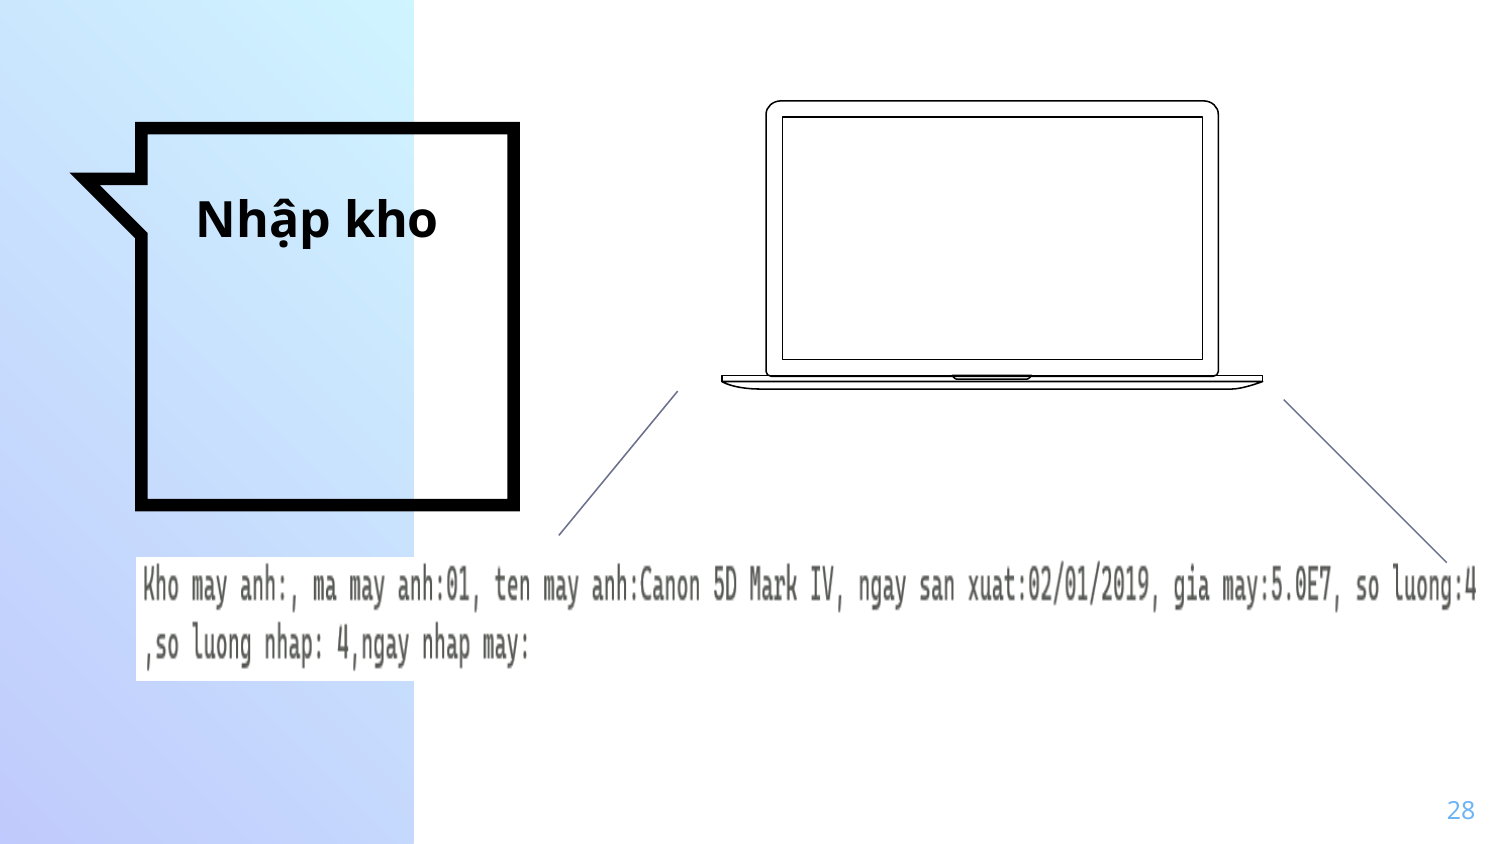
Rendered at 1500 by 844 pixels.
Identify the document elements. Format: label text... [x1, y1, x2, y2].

picture [135, 557, 1491, 681]
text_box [1283, 399, 1447, 563]
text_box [721, 100, 1263, 390]
slide_number 28 [1400, 779, 1491, 844]
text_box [558, 390, 678, 536]
title Nhập kho [180, 171, 482, 485]
